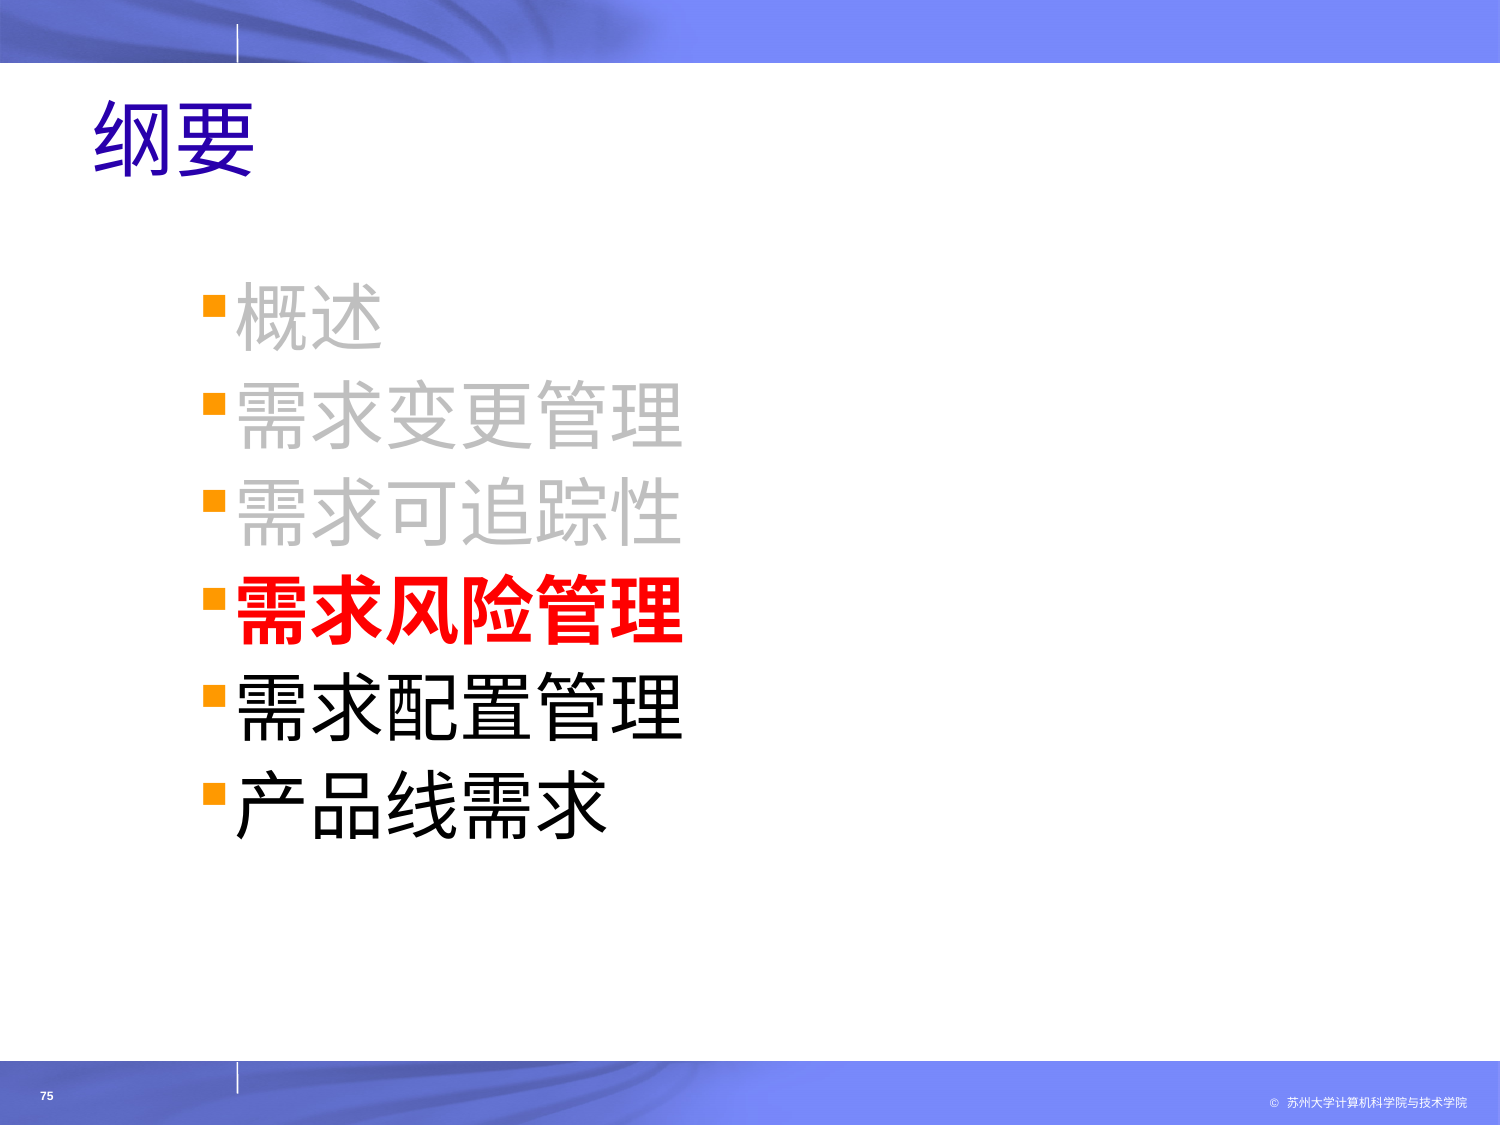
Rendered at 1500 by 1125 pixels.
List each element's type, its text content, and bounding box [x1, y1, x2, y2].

picture [0, 0, 1500, 63]
slide_number 75 [25, 1066, 191, 1120]
title 纲要 [76, 91, 1430, 210]
picture [0, 1061, 1500, 1125]
list 概述 需求变更管理 需求可追踪性 需求风险管理 需求配置管理 产品线需求 [182, 263, 1388, 904]
